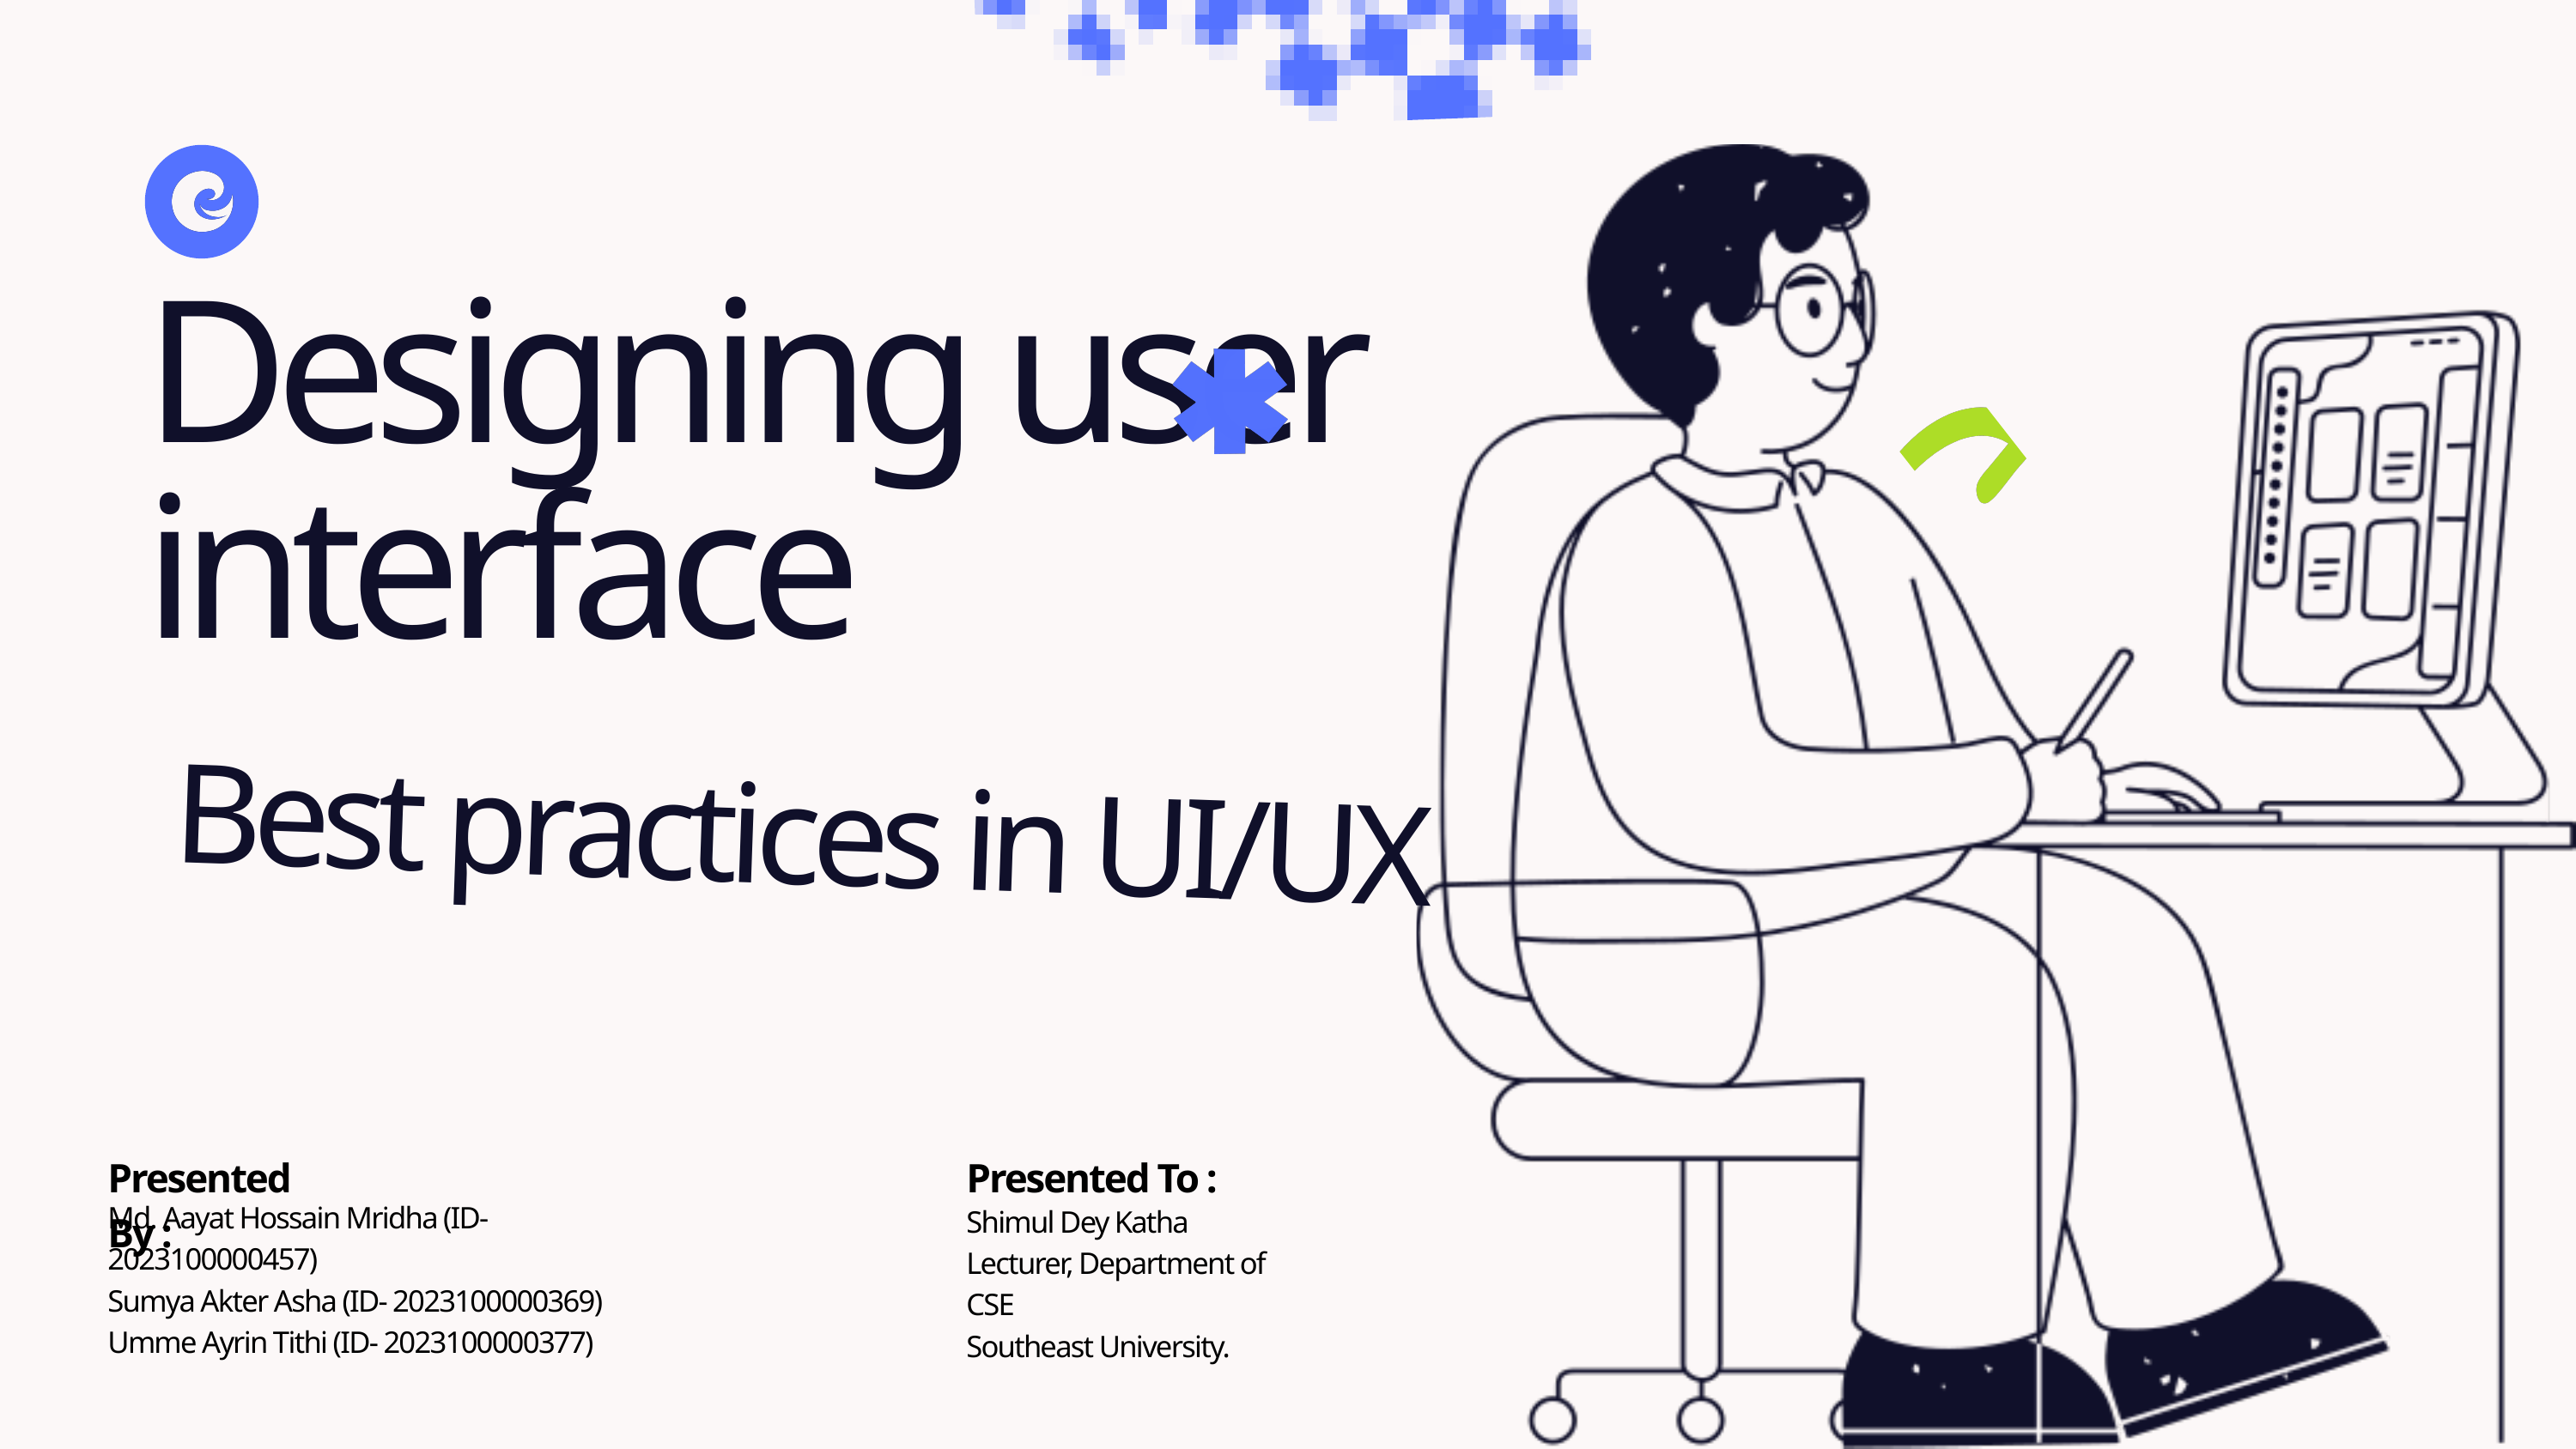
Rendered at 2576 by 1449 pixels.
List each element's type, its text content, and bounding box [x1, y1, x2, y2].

text_box [1416, 144, 2576, 1449]
text_box Presented By : [107, 1145, 360, 1192]
text_box [1865, 349, 2034, 527]
text_box [1172, 349, 1288, 454]
text_box Best practices in UI/UX [171, 769, 1741, 947]
text_box Md. Aayat Hossain Mridha (ID- 2023100000457) Sumya Akter Asha (ID- 2023100000369) Umme Ayrin Tithi (ID- 2023100000377) [107, 1192, 682, 1360]
text_box Presented To : [966, 1145, 1236, 1197]
text_box [974, 0, 1606, 136]
text_box Shimul Dey Katha Lecturer, Department of CSE Southeast University. [966, 1197, 1309, 1364]
text_box Designing user interface [144, 286, 1471, 678]
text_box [144, 144, 259, 259]
